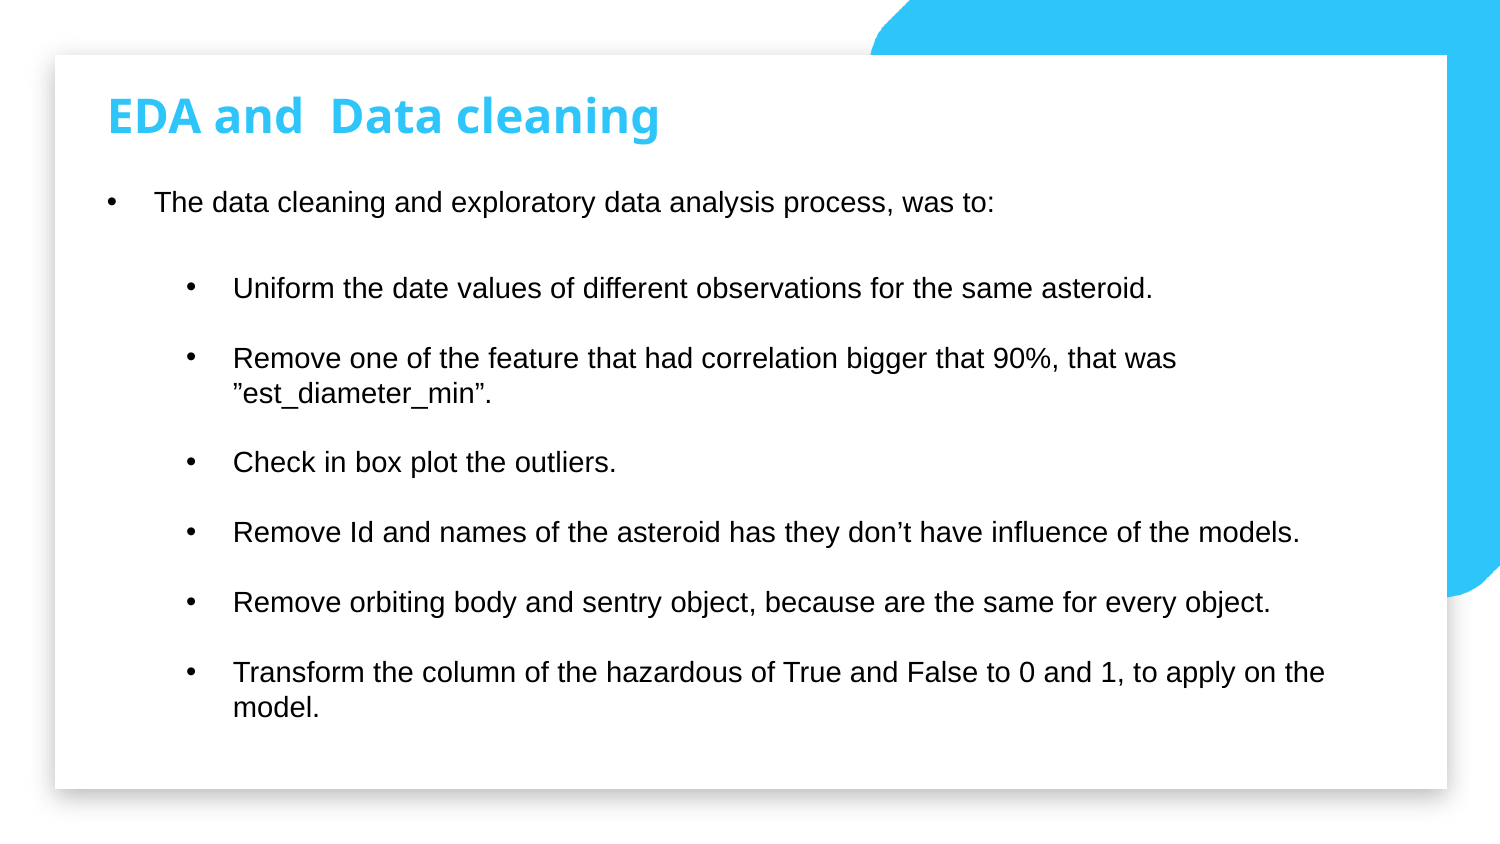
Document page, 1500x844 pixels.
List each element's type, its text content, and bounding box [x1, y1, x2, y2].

text_box Uniform the date values of different observations for the same asteroid. Remove one of the feature that had correlation bigger that 90%, that was ”est_diameter_min”. Check in box plot the outliers. Remove Id and names of the asteroid has they don’t have influence of the models. Remove orbiting body and sentry object, because are the same for every object. Transform the column of the hazardous of True and False to 0 and 1, to apply on the model. [171, 261, 1376, 766]
picture [0, 0, 1500, 844]
text_box The data cleaning and exploratory data analysis process, was to: [91, 151, 1429, 233]
text_box EDA and Data cleaning [91, 70, 1305, 152]
